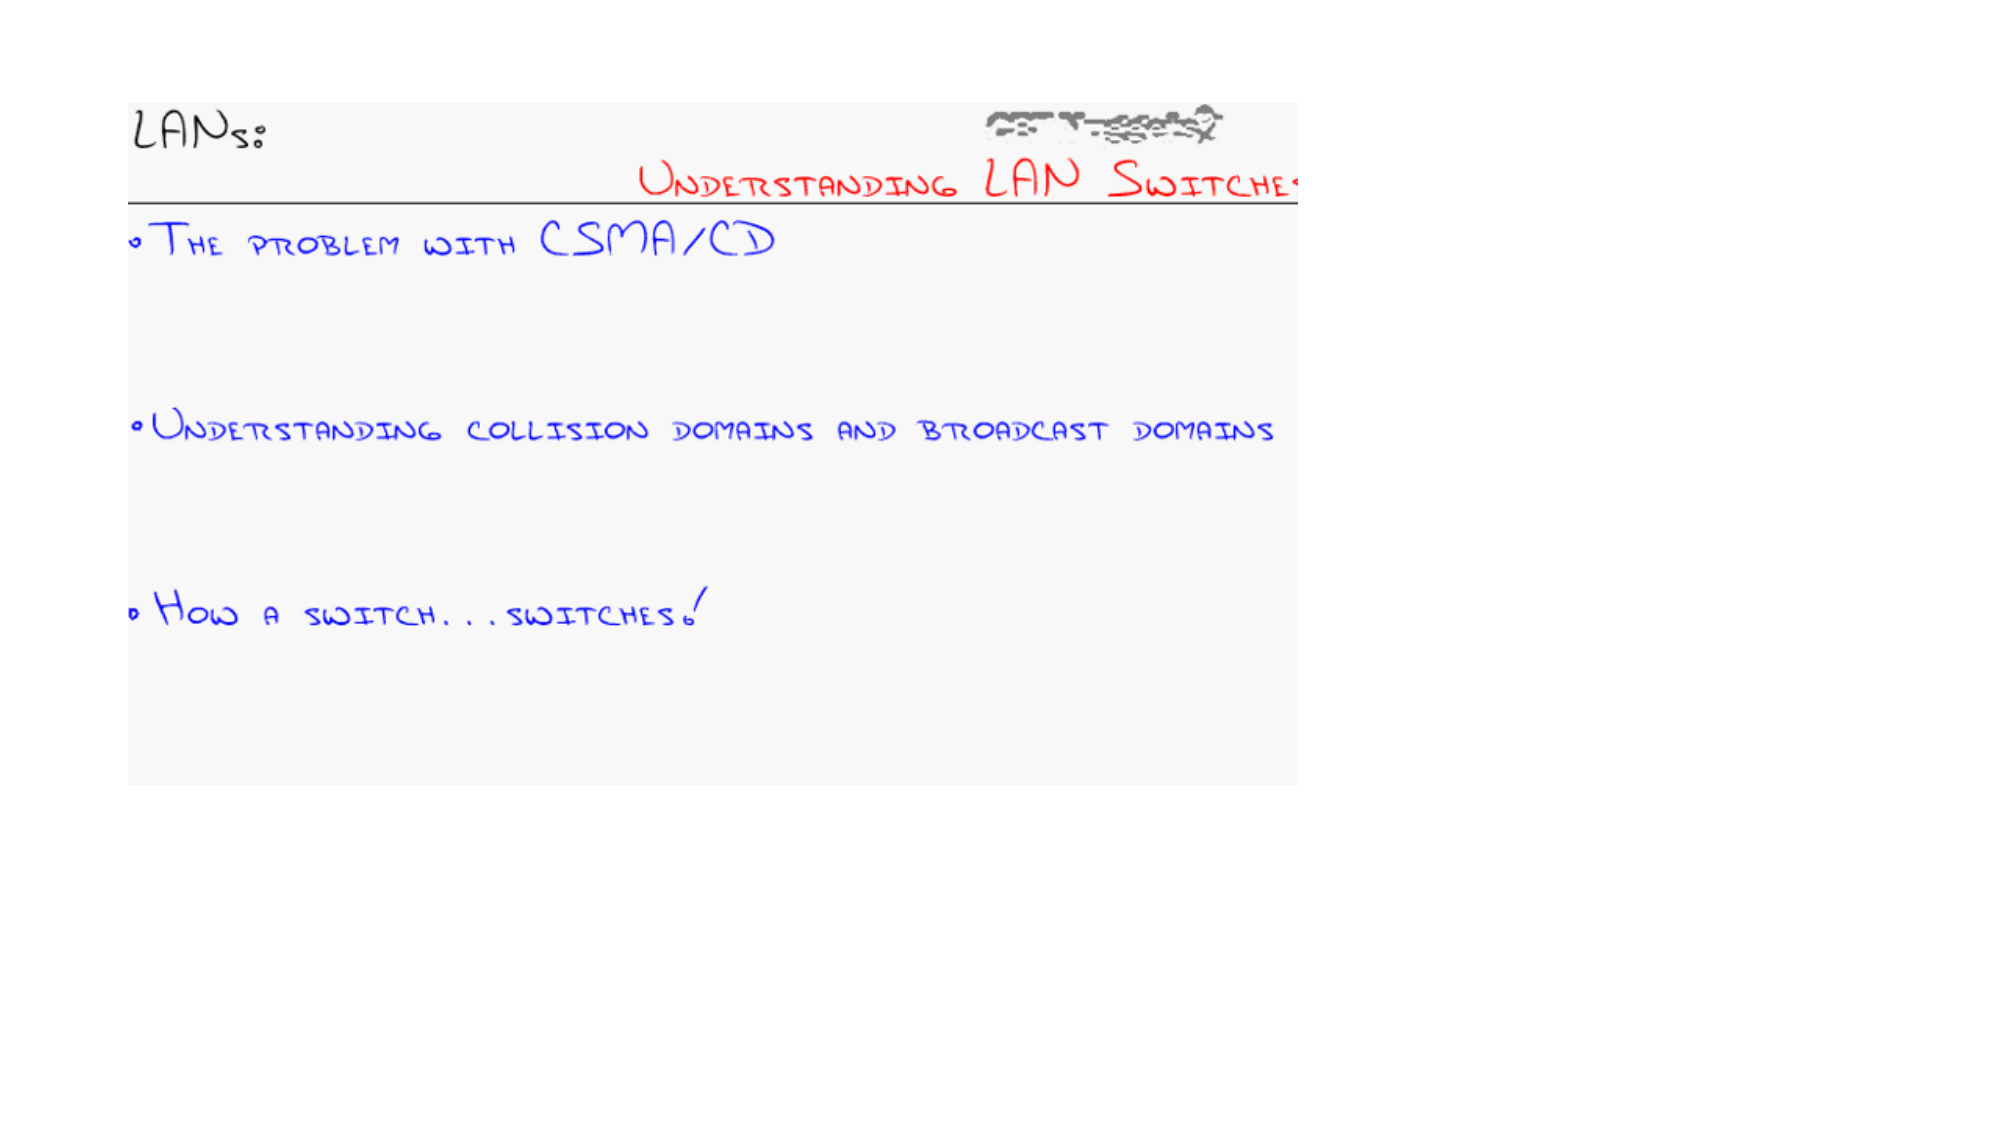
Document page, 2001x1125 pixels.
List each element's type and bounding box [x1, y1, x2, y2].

picture [128, 103, 1298, 785]
